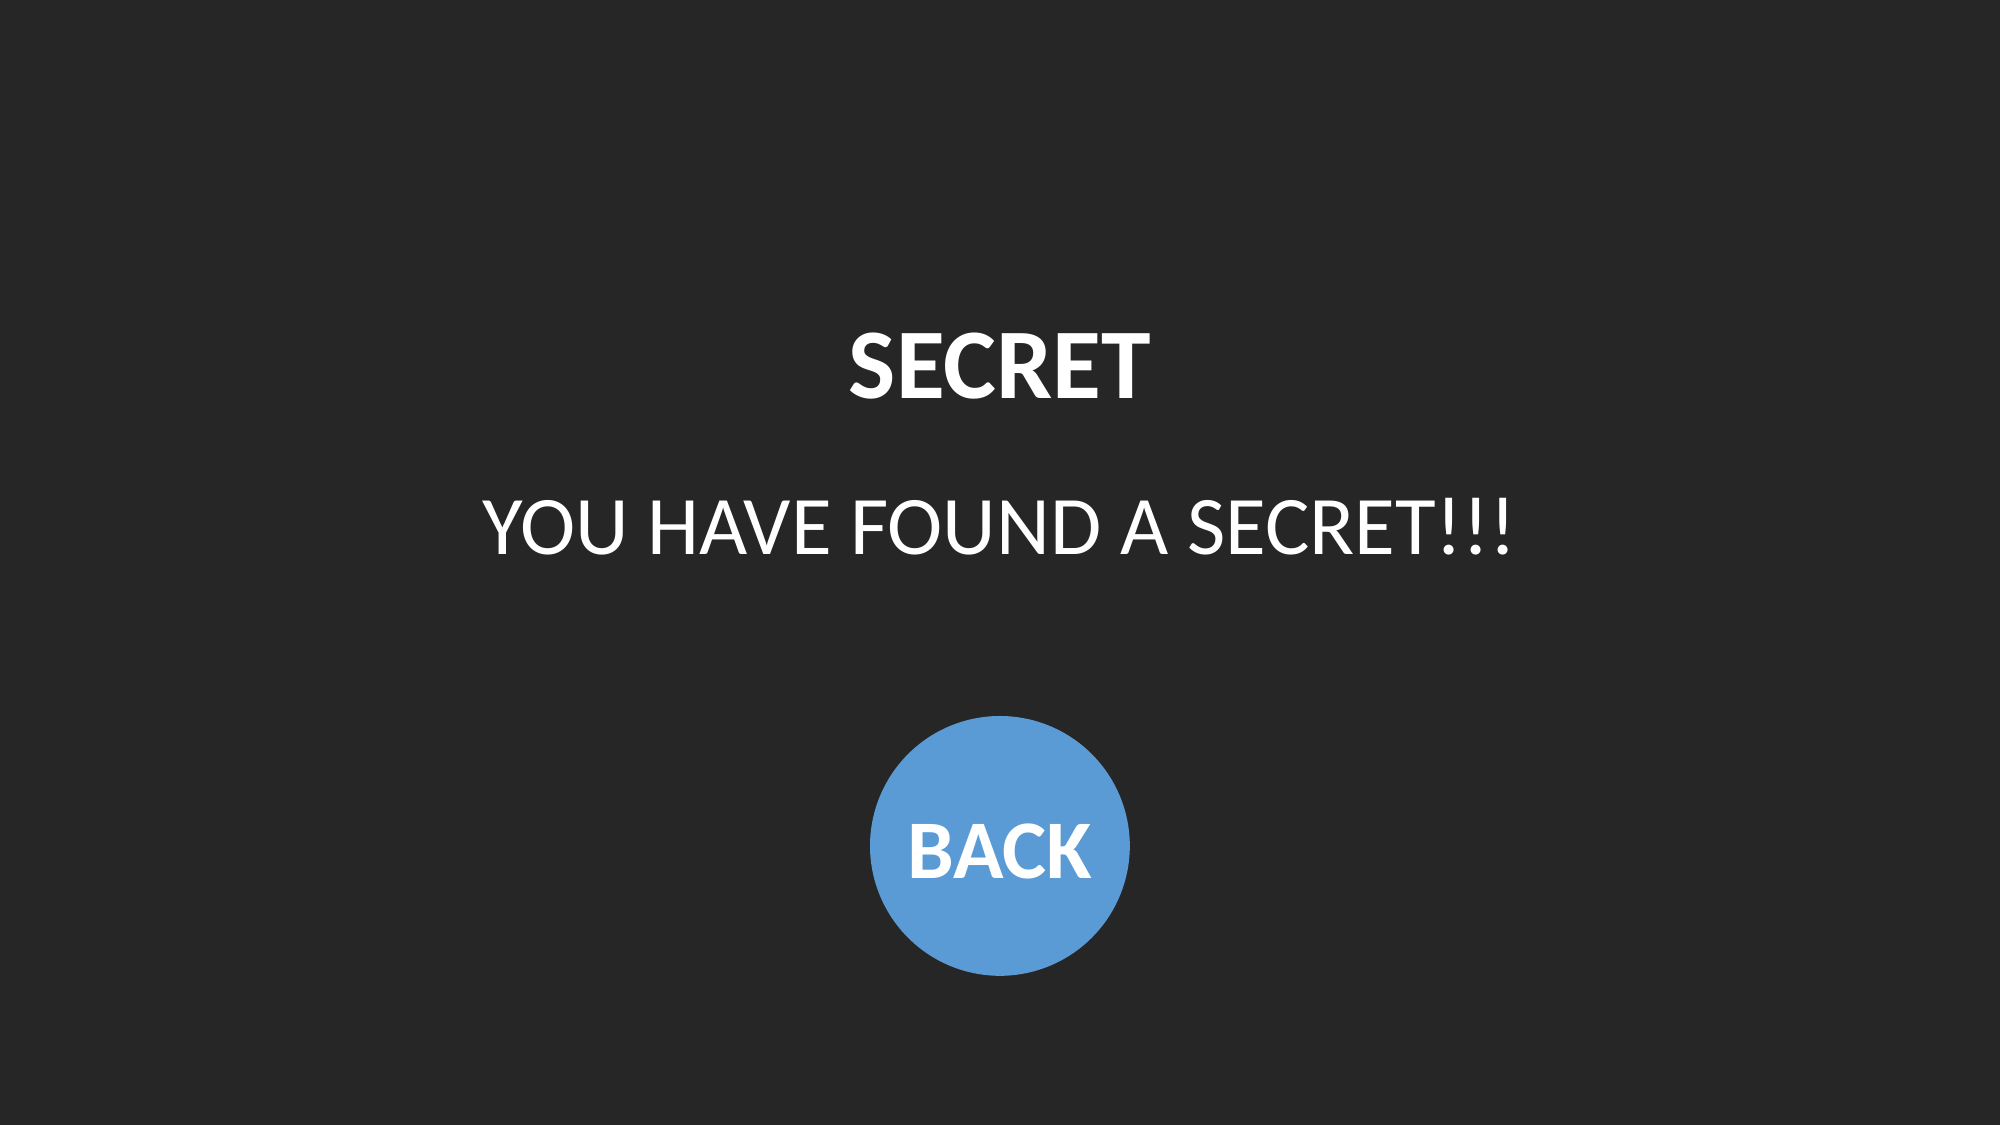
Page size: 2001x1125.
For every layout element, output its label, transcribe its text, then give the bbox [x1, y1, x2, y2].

text_box [882, 714, 1117, 787]
title SECRET [137, 257, 1863, 475]
list YOU HAVE FOUND A SECRET!!! [137, 475, 1863, 1014]
text_box [882, 903, 1118, 977]
text_box BACK [875, 787, 1124, 903]
text_box [1124, 804, 1131, 888]
text_box [868, 806, 875, 886]
